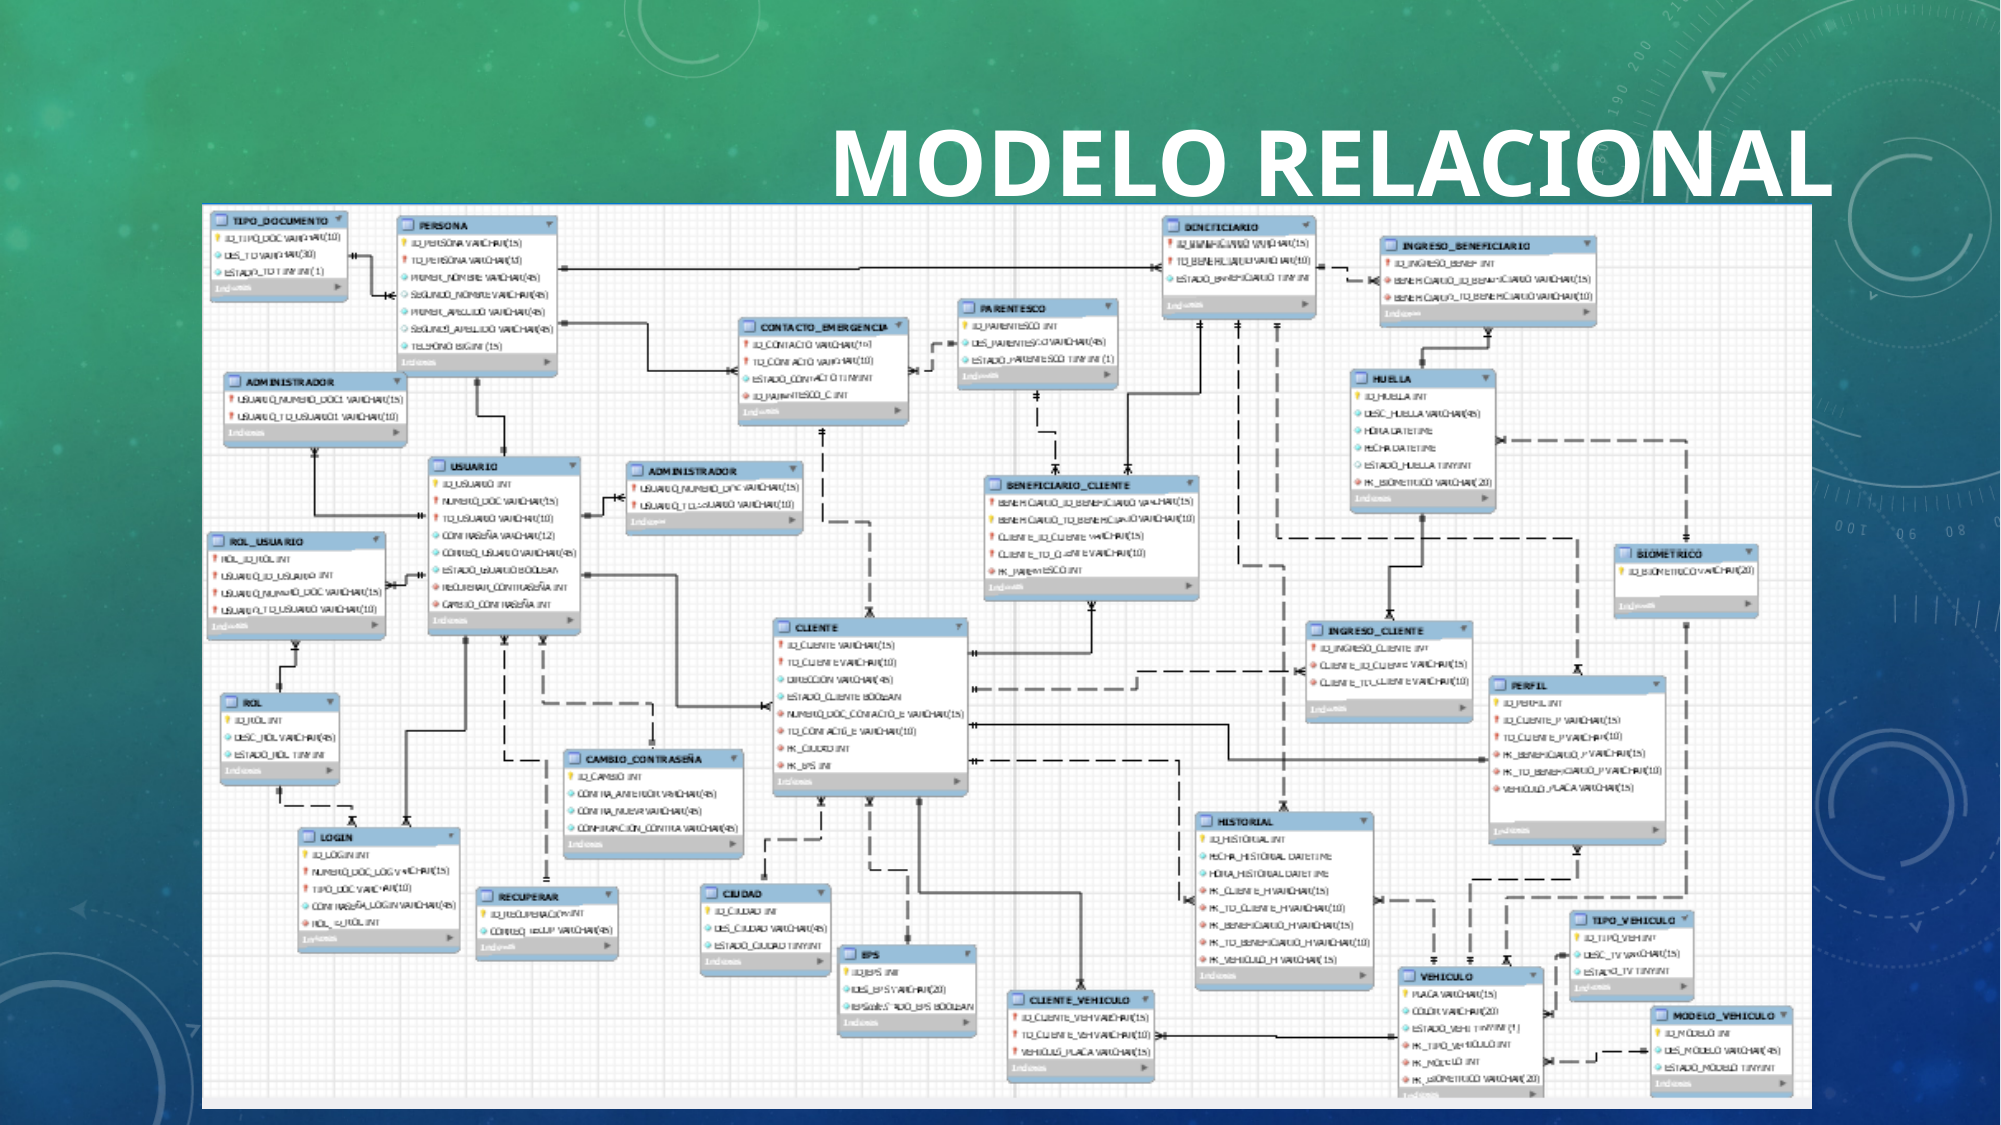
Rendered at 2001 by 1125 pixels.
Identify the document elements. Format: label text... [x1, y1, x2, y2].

picture [0, 0, 2001, 1125]
text_box MODELO RELACIONAL [813, 97, 1852, 223]
